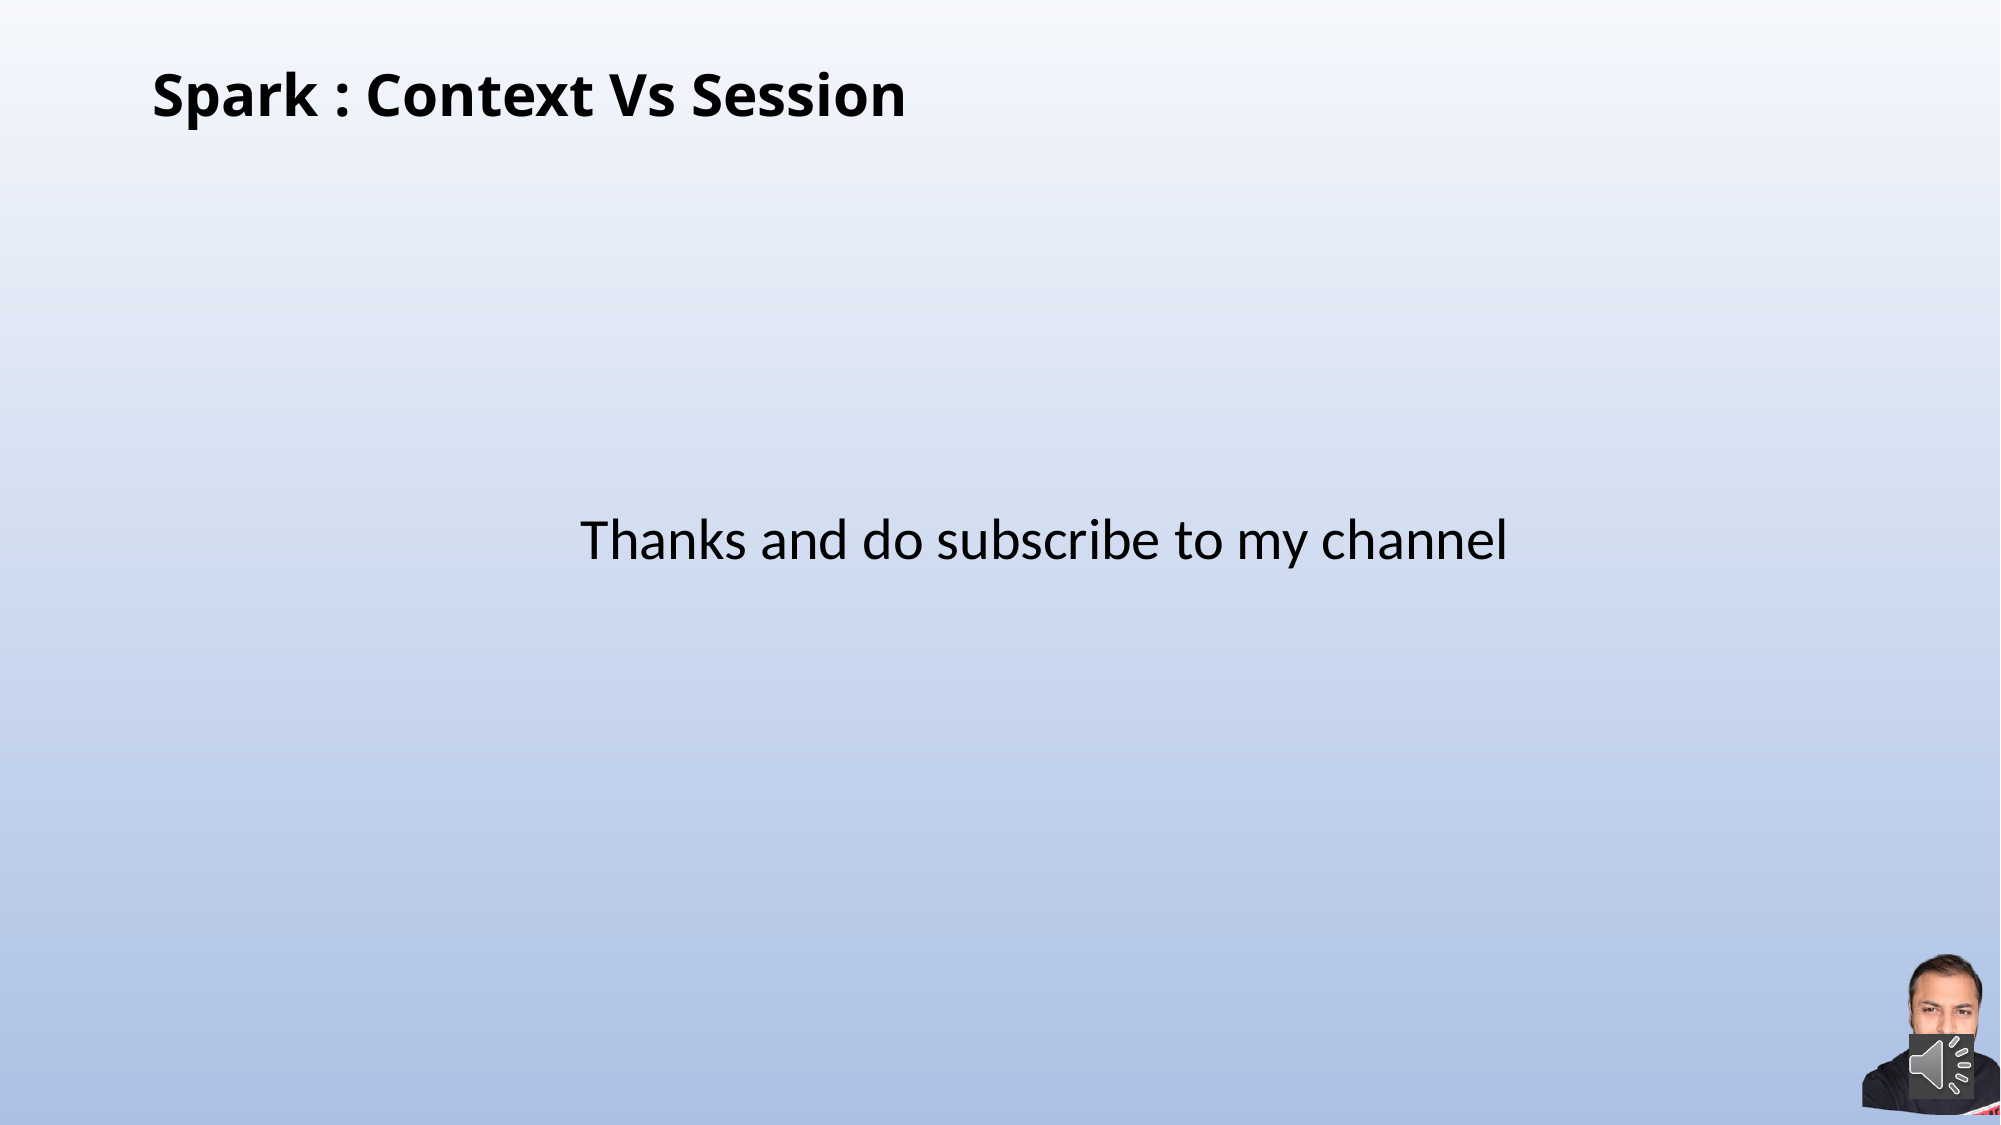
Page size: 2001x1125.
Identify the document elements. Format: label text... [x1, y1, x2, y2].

list Thanks and do subscribe to my channel [137, 166, 1863, 1014]
title Spark : Context Vs Session [137, 59, 1863, 135]
picture [1862, 954, 2001, 1115]
